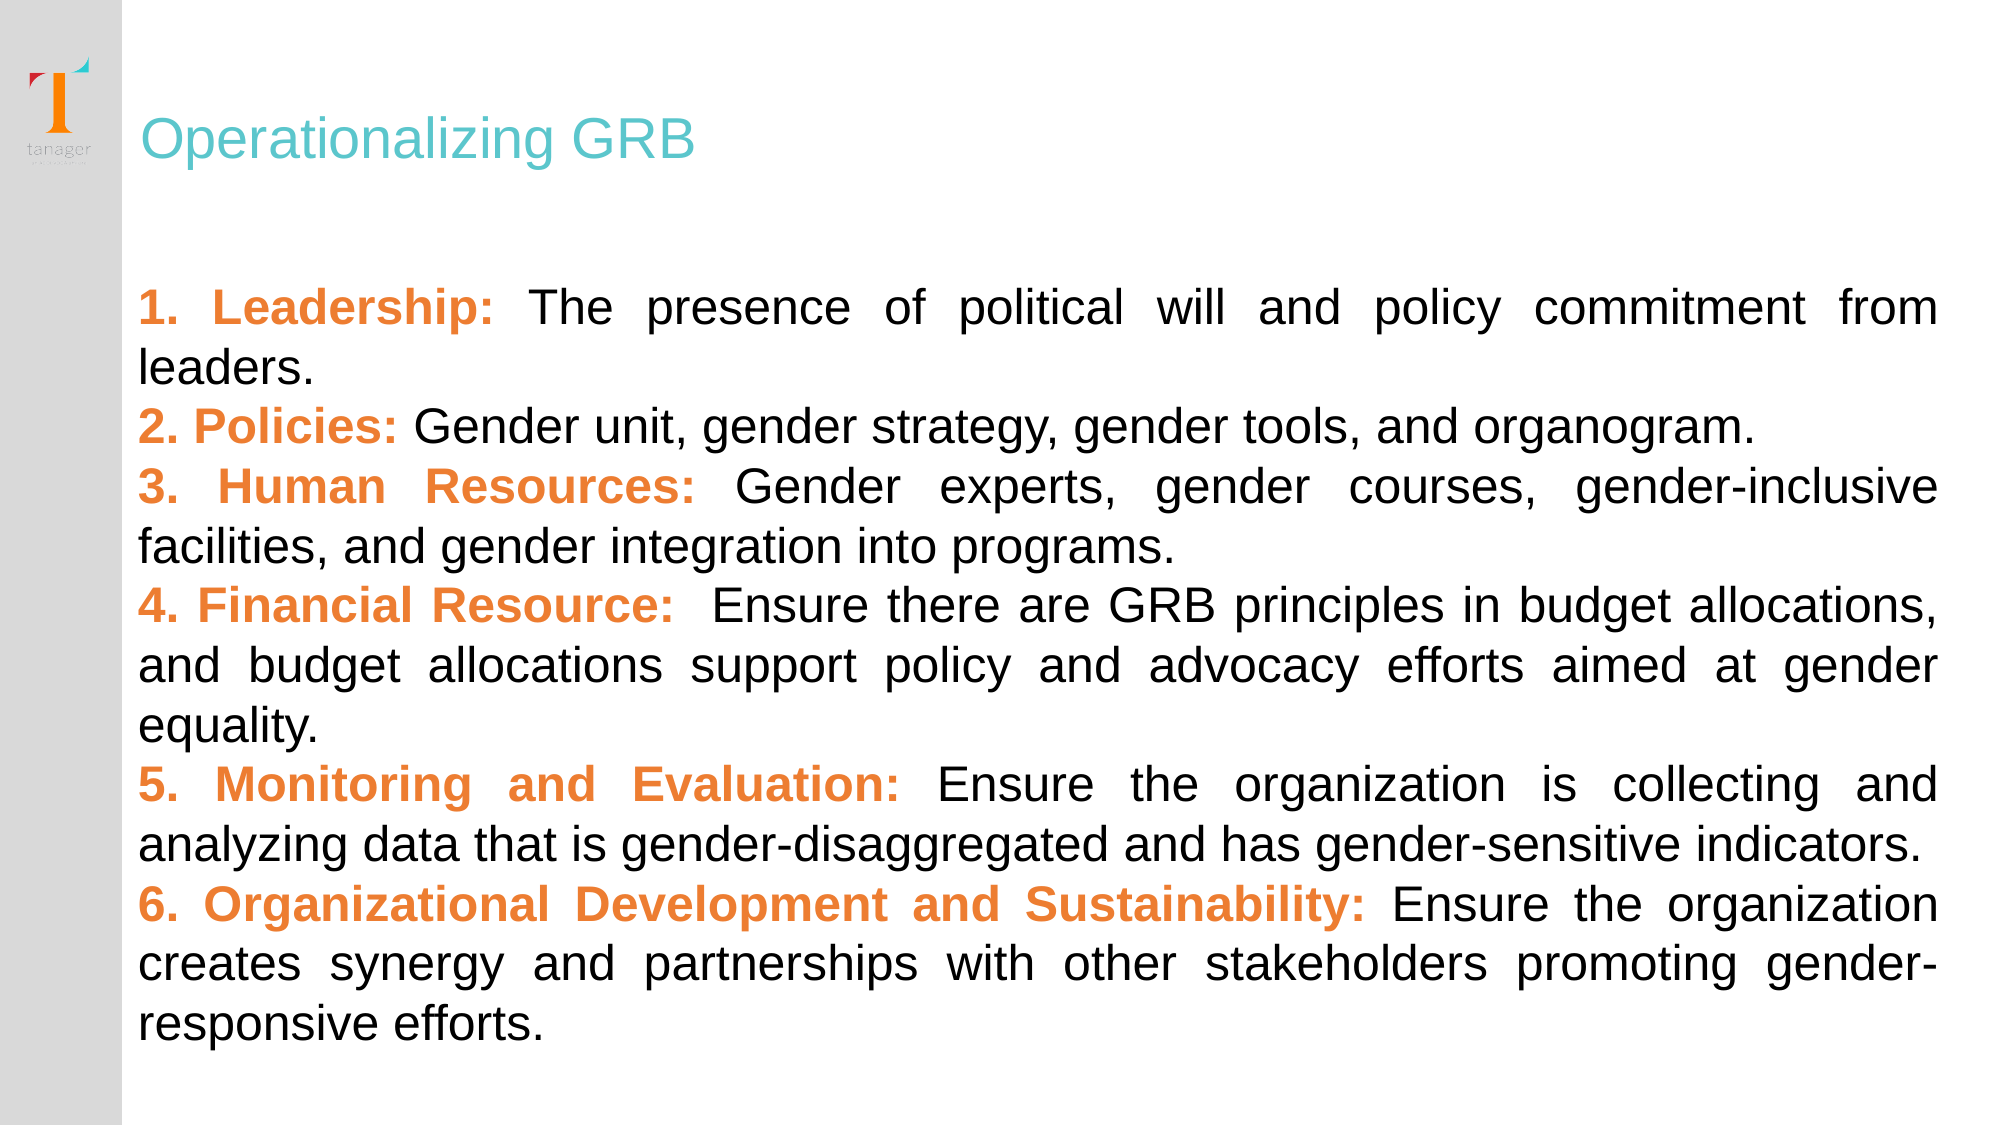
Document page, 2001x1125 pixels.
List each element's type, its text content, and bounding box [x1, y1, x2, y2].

text_box [0, 0, 123, 1125]
text_box [123, 0, 2000, 1125]
picture [27, 53, 91, 166]
table_header 1. Leadership: The presence of political will and policy commitment from leaders. 2. Policies: Gender unit, gender strategy, gender tools, and organogram. 3. Human Resources: Gender experts, gender courses, gender-inclusive facilities, and gender integration into programs. 4. Financial Resource: Ensure there are GRB principles in budget allocations, and budget allocations support policy and advocacy efforts aimed at gender equality. 5. Monitoring and Evaluation: Ensure the organization is collecting and analyzing data that is gender-disaggregated and has gender-sensitive indicators. 6. Organizational Development and Sustainability: Ensure the organization creates synergy and partnerships with other stakeholders promoting gender-responsive efforts. [125, 165, 1958, 1125]
text_box Operationalizing GRB [124, 54, 1927, 179]
